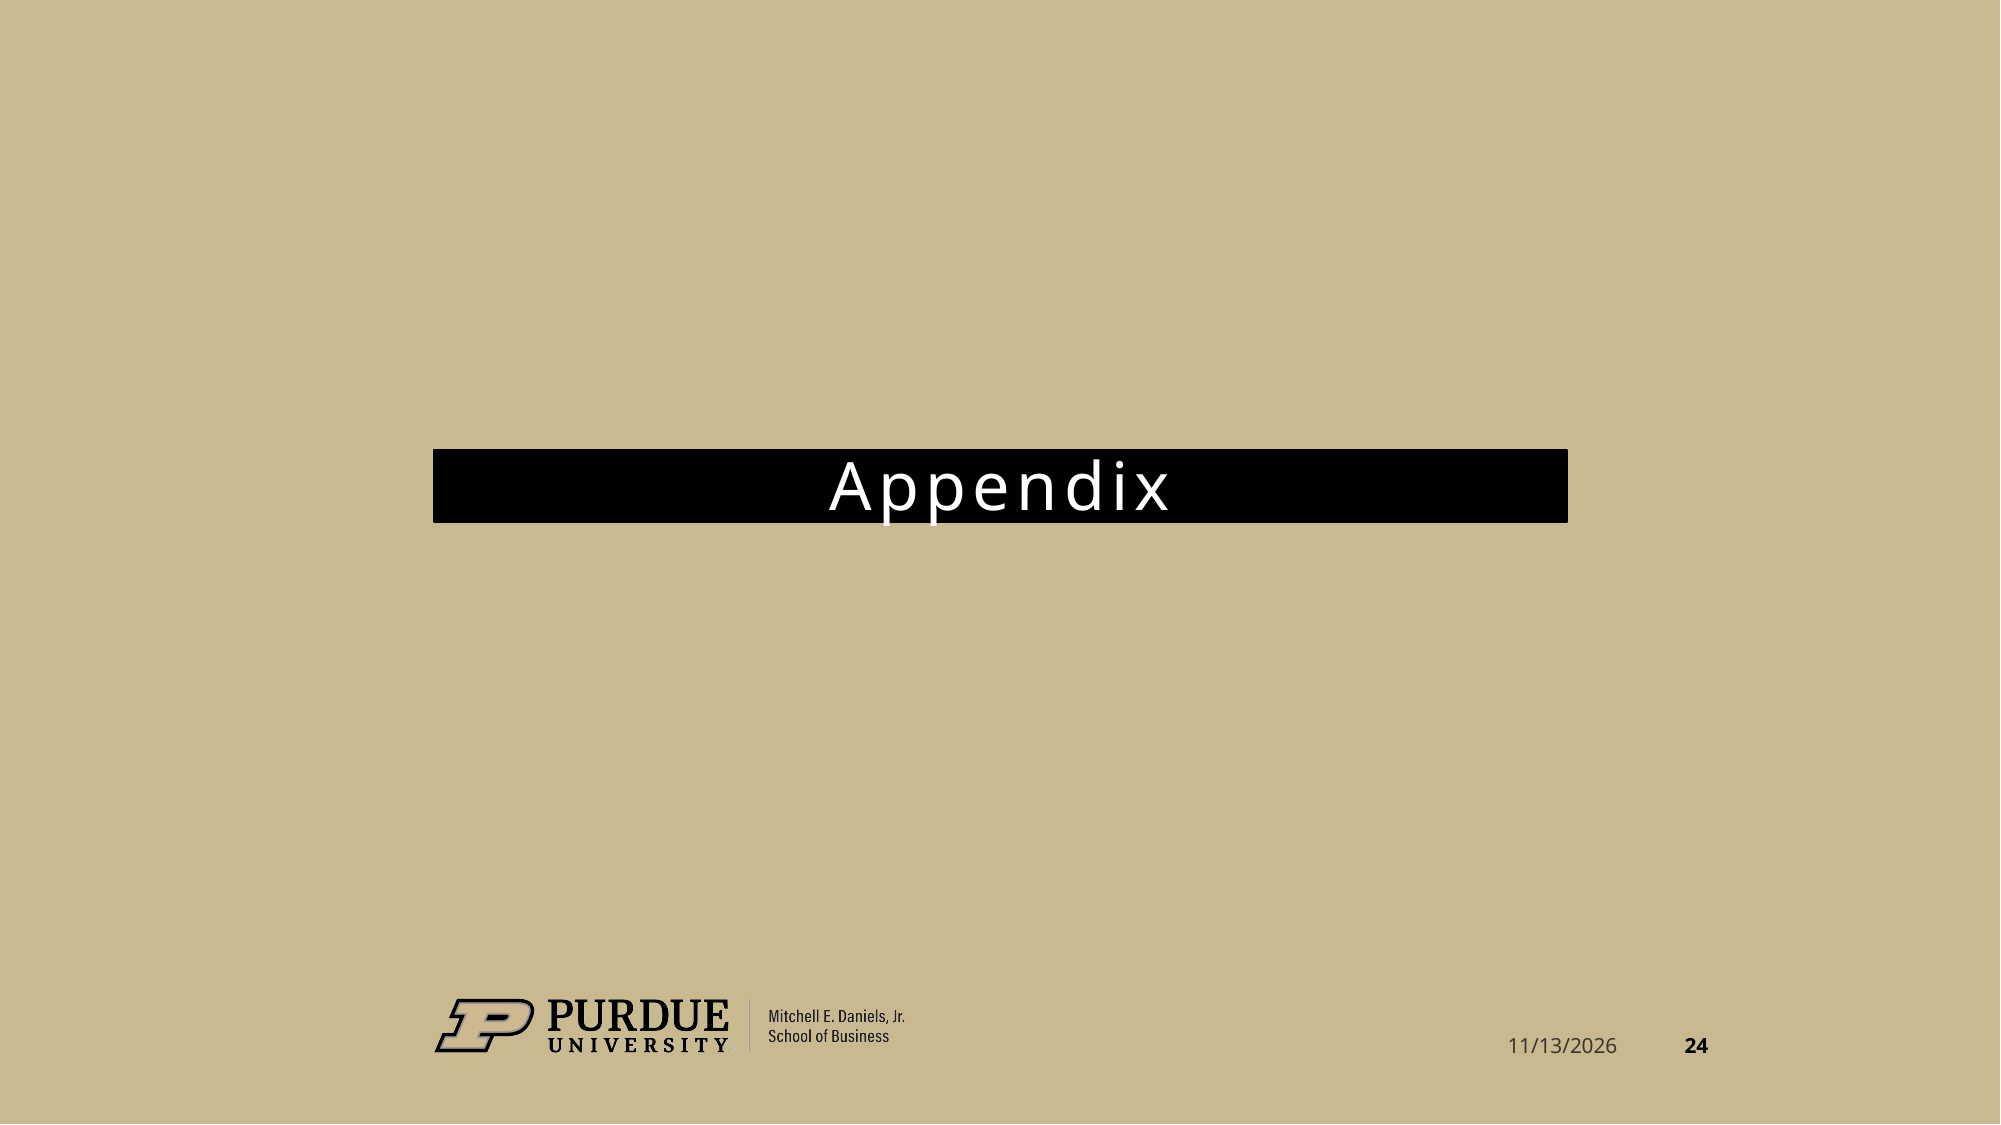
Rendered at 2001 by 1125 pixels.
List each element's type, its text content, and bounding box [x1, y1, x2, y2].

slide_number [1464, 1020, 1632, 1074]
slide_number 24 [1656, 1017, 1737, 1078]
picture [434, 996, 994, 1056]
subtitle Appendix [434, 443, 1566, 525]
